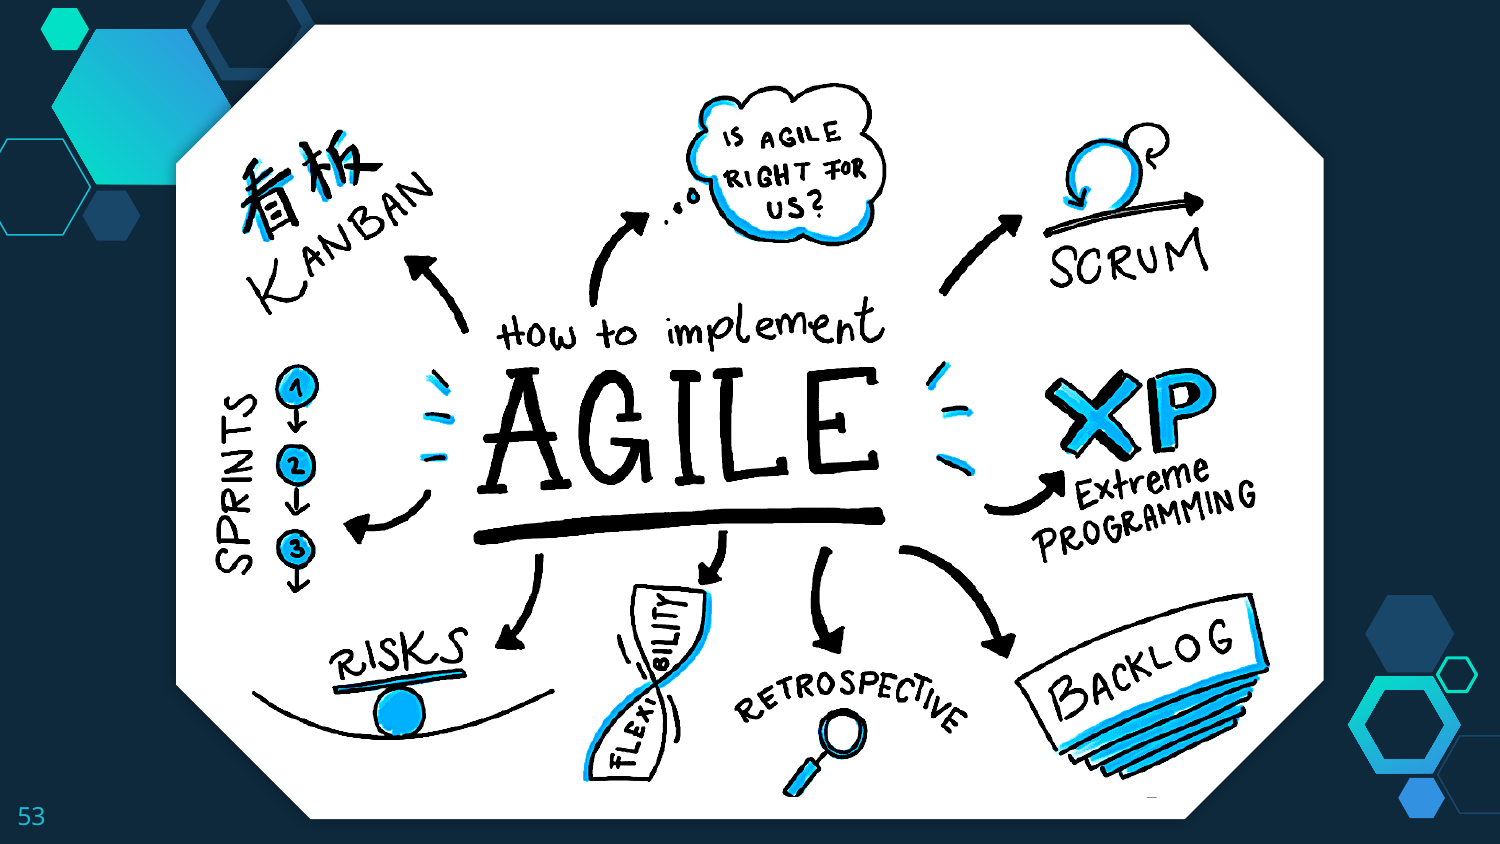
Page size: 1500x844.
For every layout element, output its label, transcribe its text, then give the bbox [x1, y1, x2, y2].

slide_number 53 [2, 785, 93, 844]
picture [183, 31, 1317, 812]
